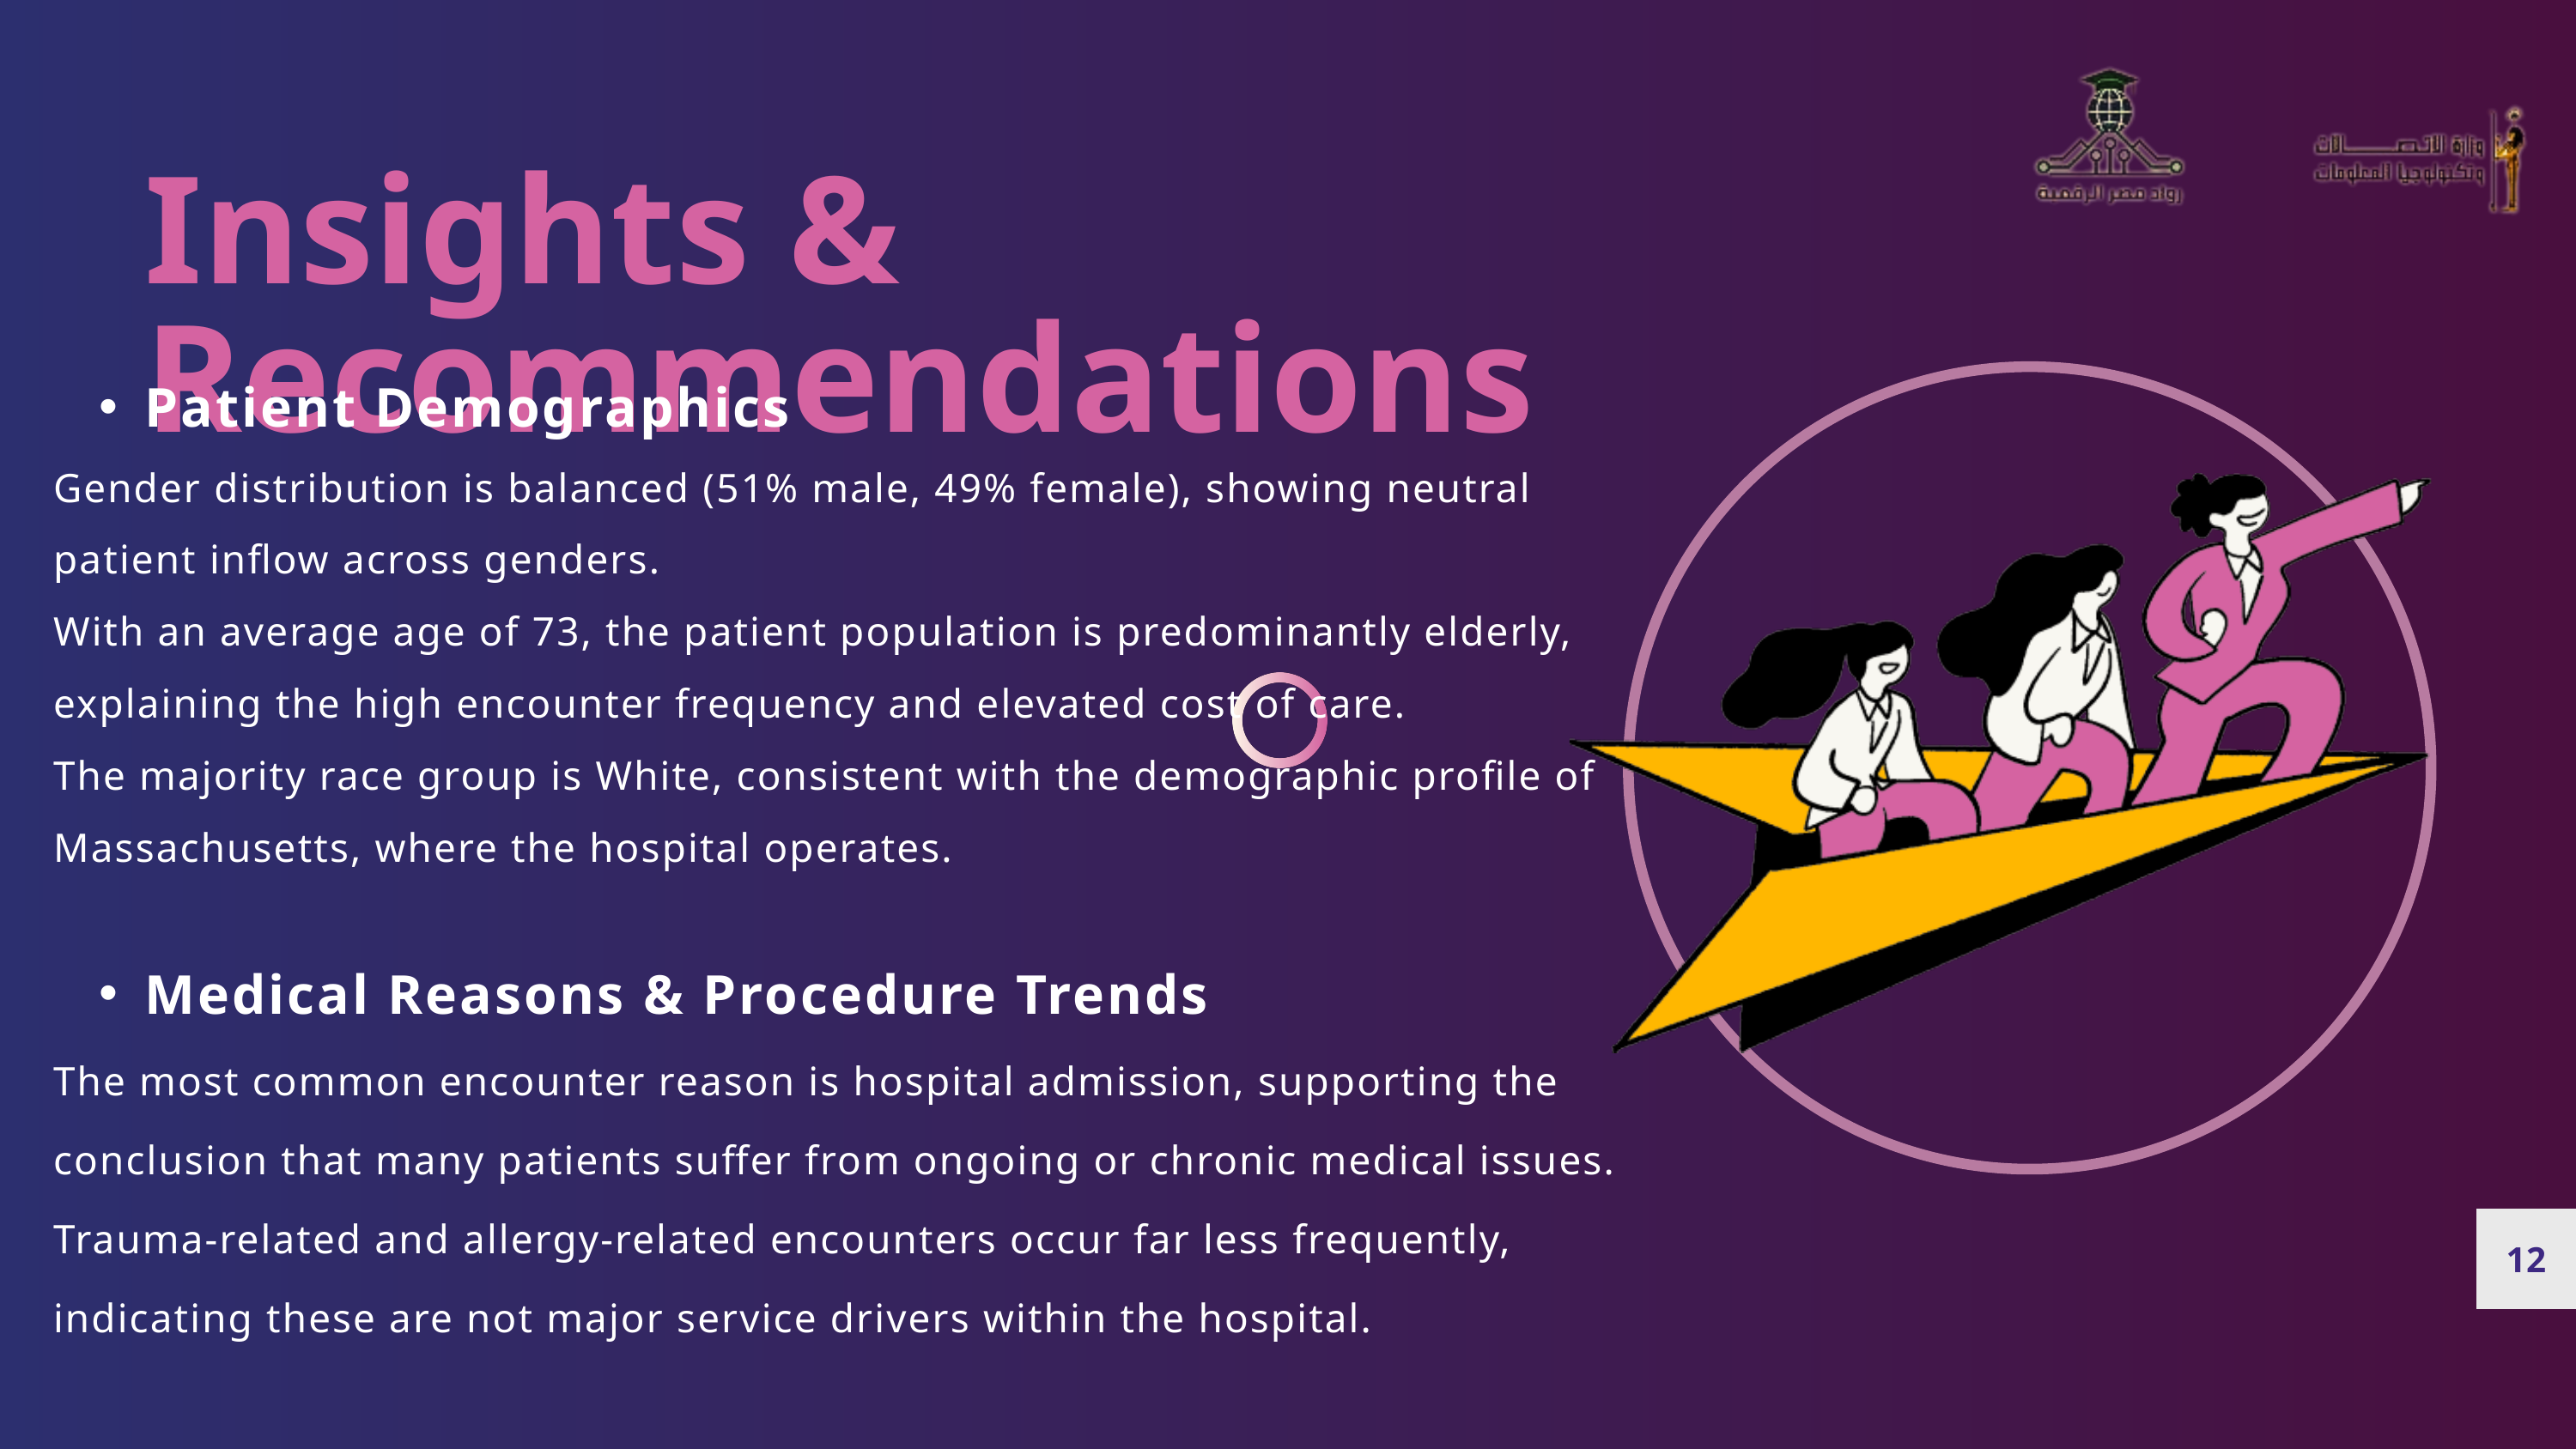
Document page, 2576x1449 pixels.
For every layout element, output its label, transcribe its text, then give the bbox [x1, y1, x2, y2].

text_box [2016, 65, 2576, 224]
text_box Insights & Recommendations [144, 165, 1665, 348]
text_box Patient Demographics Gender distribution is balanced (51% male, 49% female), showing neutral patient inflow across genders. With an average age of 73, the patient population is predominantly elderly, explaining the high encounter frequency and elevated cost of care. The majority race group is White, consistent with the demographic profile of Massachusetts, where the hospital operates. Medical Reasons & Procedure Trends The most common encounter reason is hospital admission, supporting the conclusion that many patients suffer from ongoing or chronic medical issues. Trauma-related and allergy-related encounters occur far less frequently, indicating these are not major service drivers within the hospital. [53, 348, 1665, 1342]
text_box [1628, 366, 2432, 1170]
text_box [2476, 1209, 2576, 1309]
